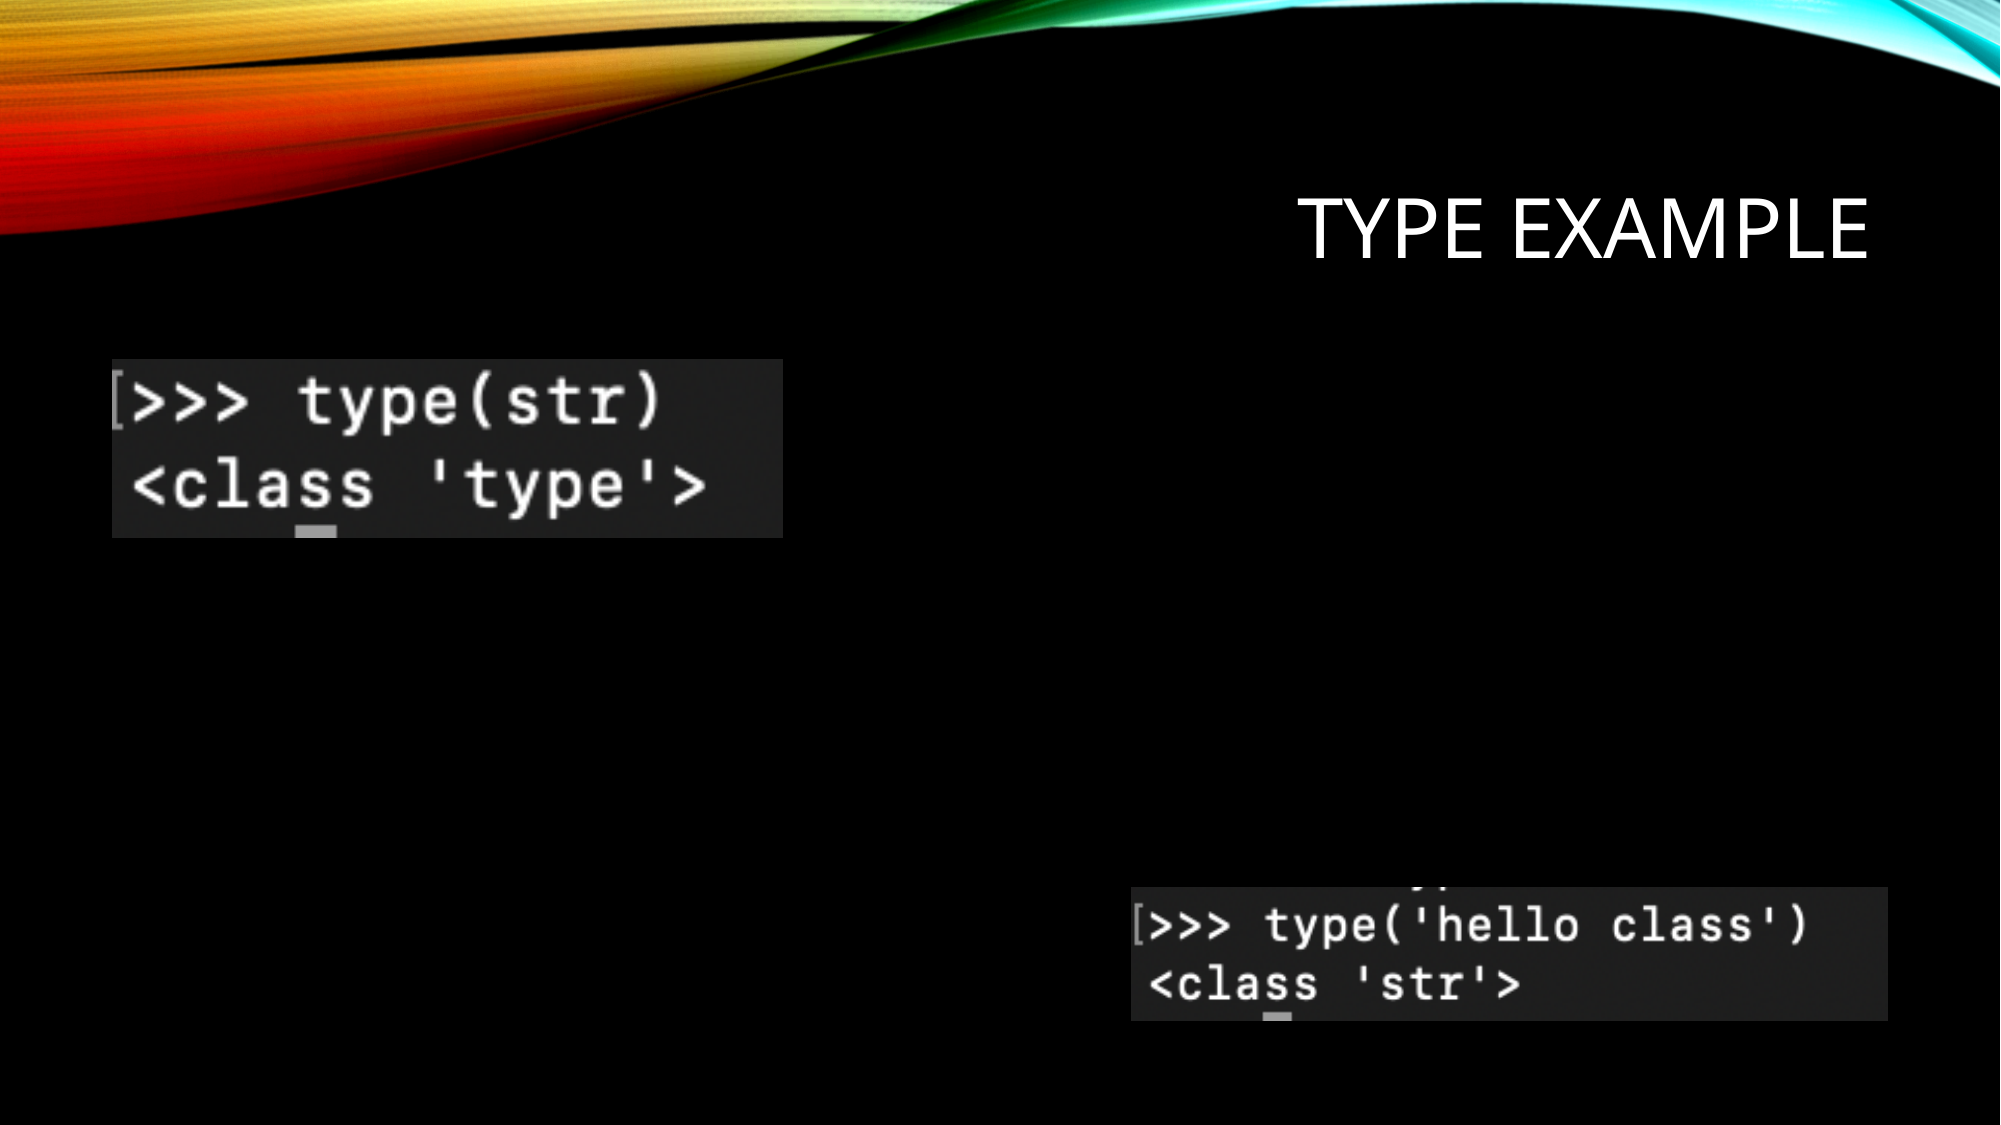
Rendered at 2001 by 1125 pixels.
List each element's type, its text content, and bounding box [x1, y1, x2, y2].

picture [1131, 887, 1888, 1021]
picture [0, 0, 2000, 237]
picture [112, 359, 783, 539]
title Type example [474, 125, 1888, 338]
